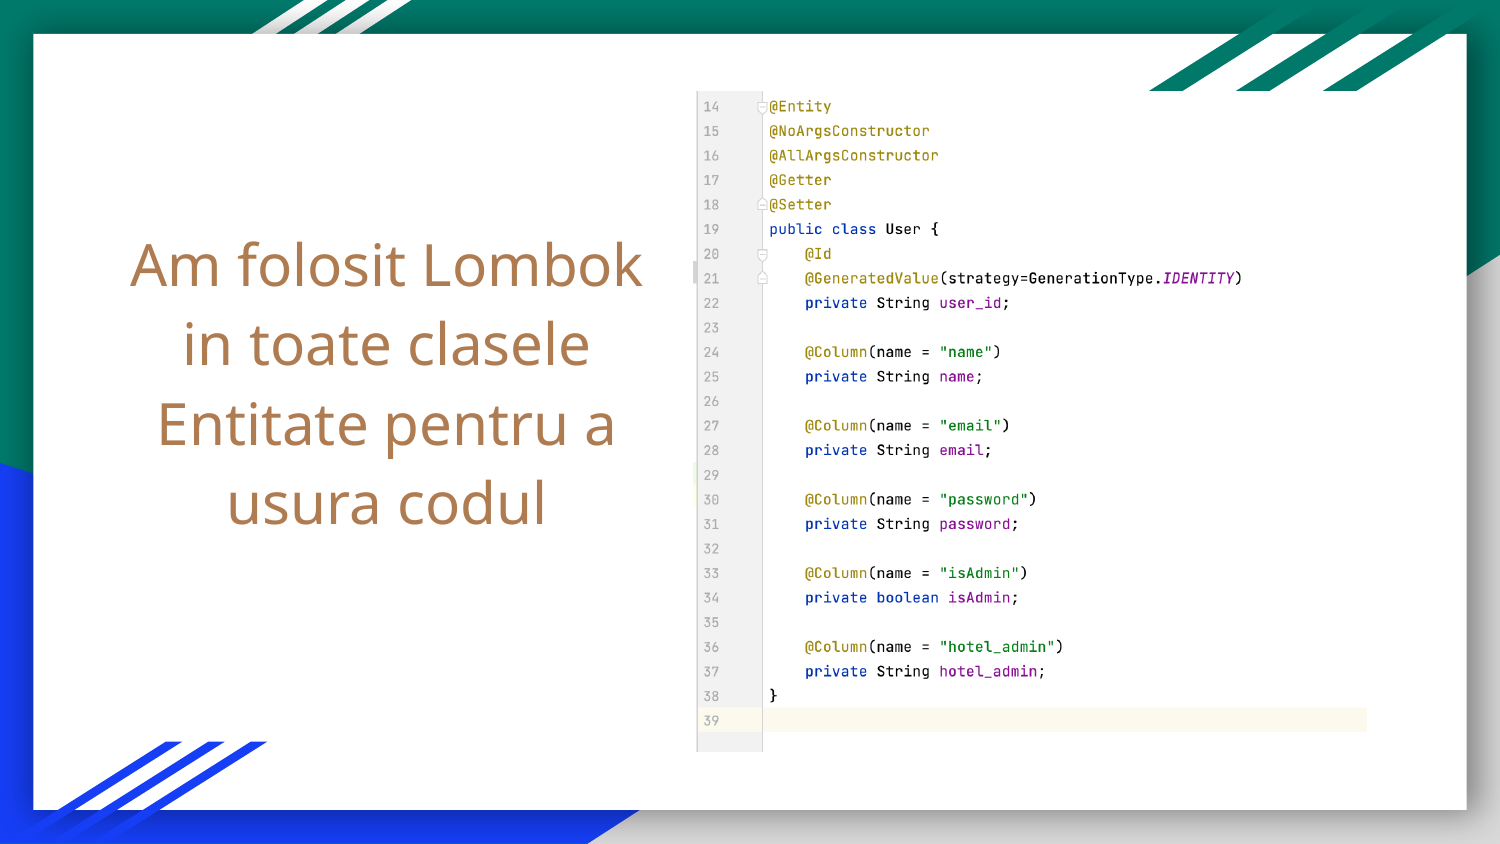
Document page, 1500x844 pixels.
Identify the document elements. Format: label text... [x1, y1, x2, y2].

picture [693, 91, 1367, 753]
title Am folosit Lombok in toate clasele Entitate pentru a usura codul [99, 135, 675, 630]
